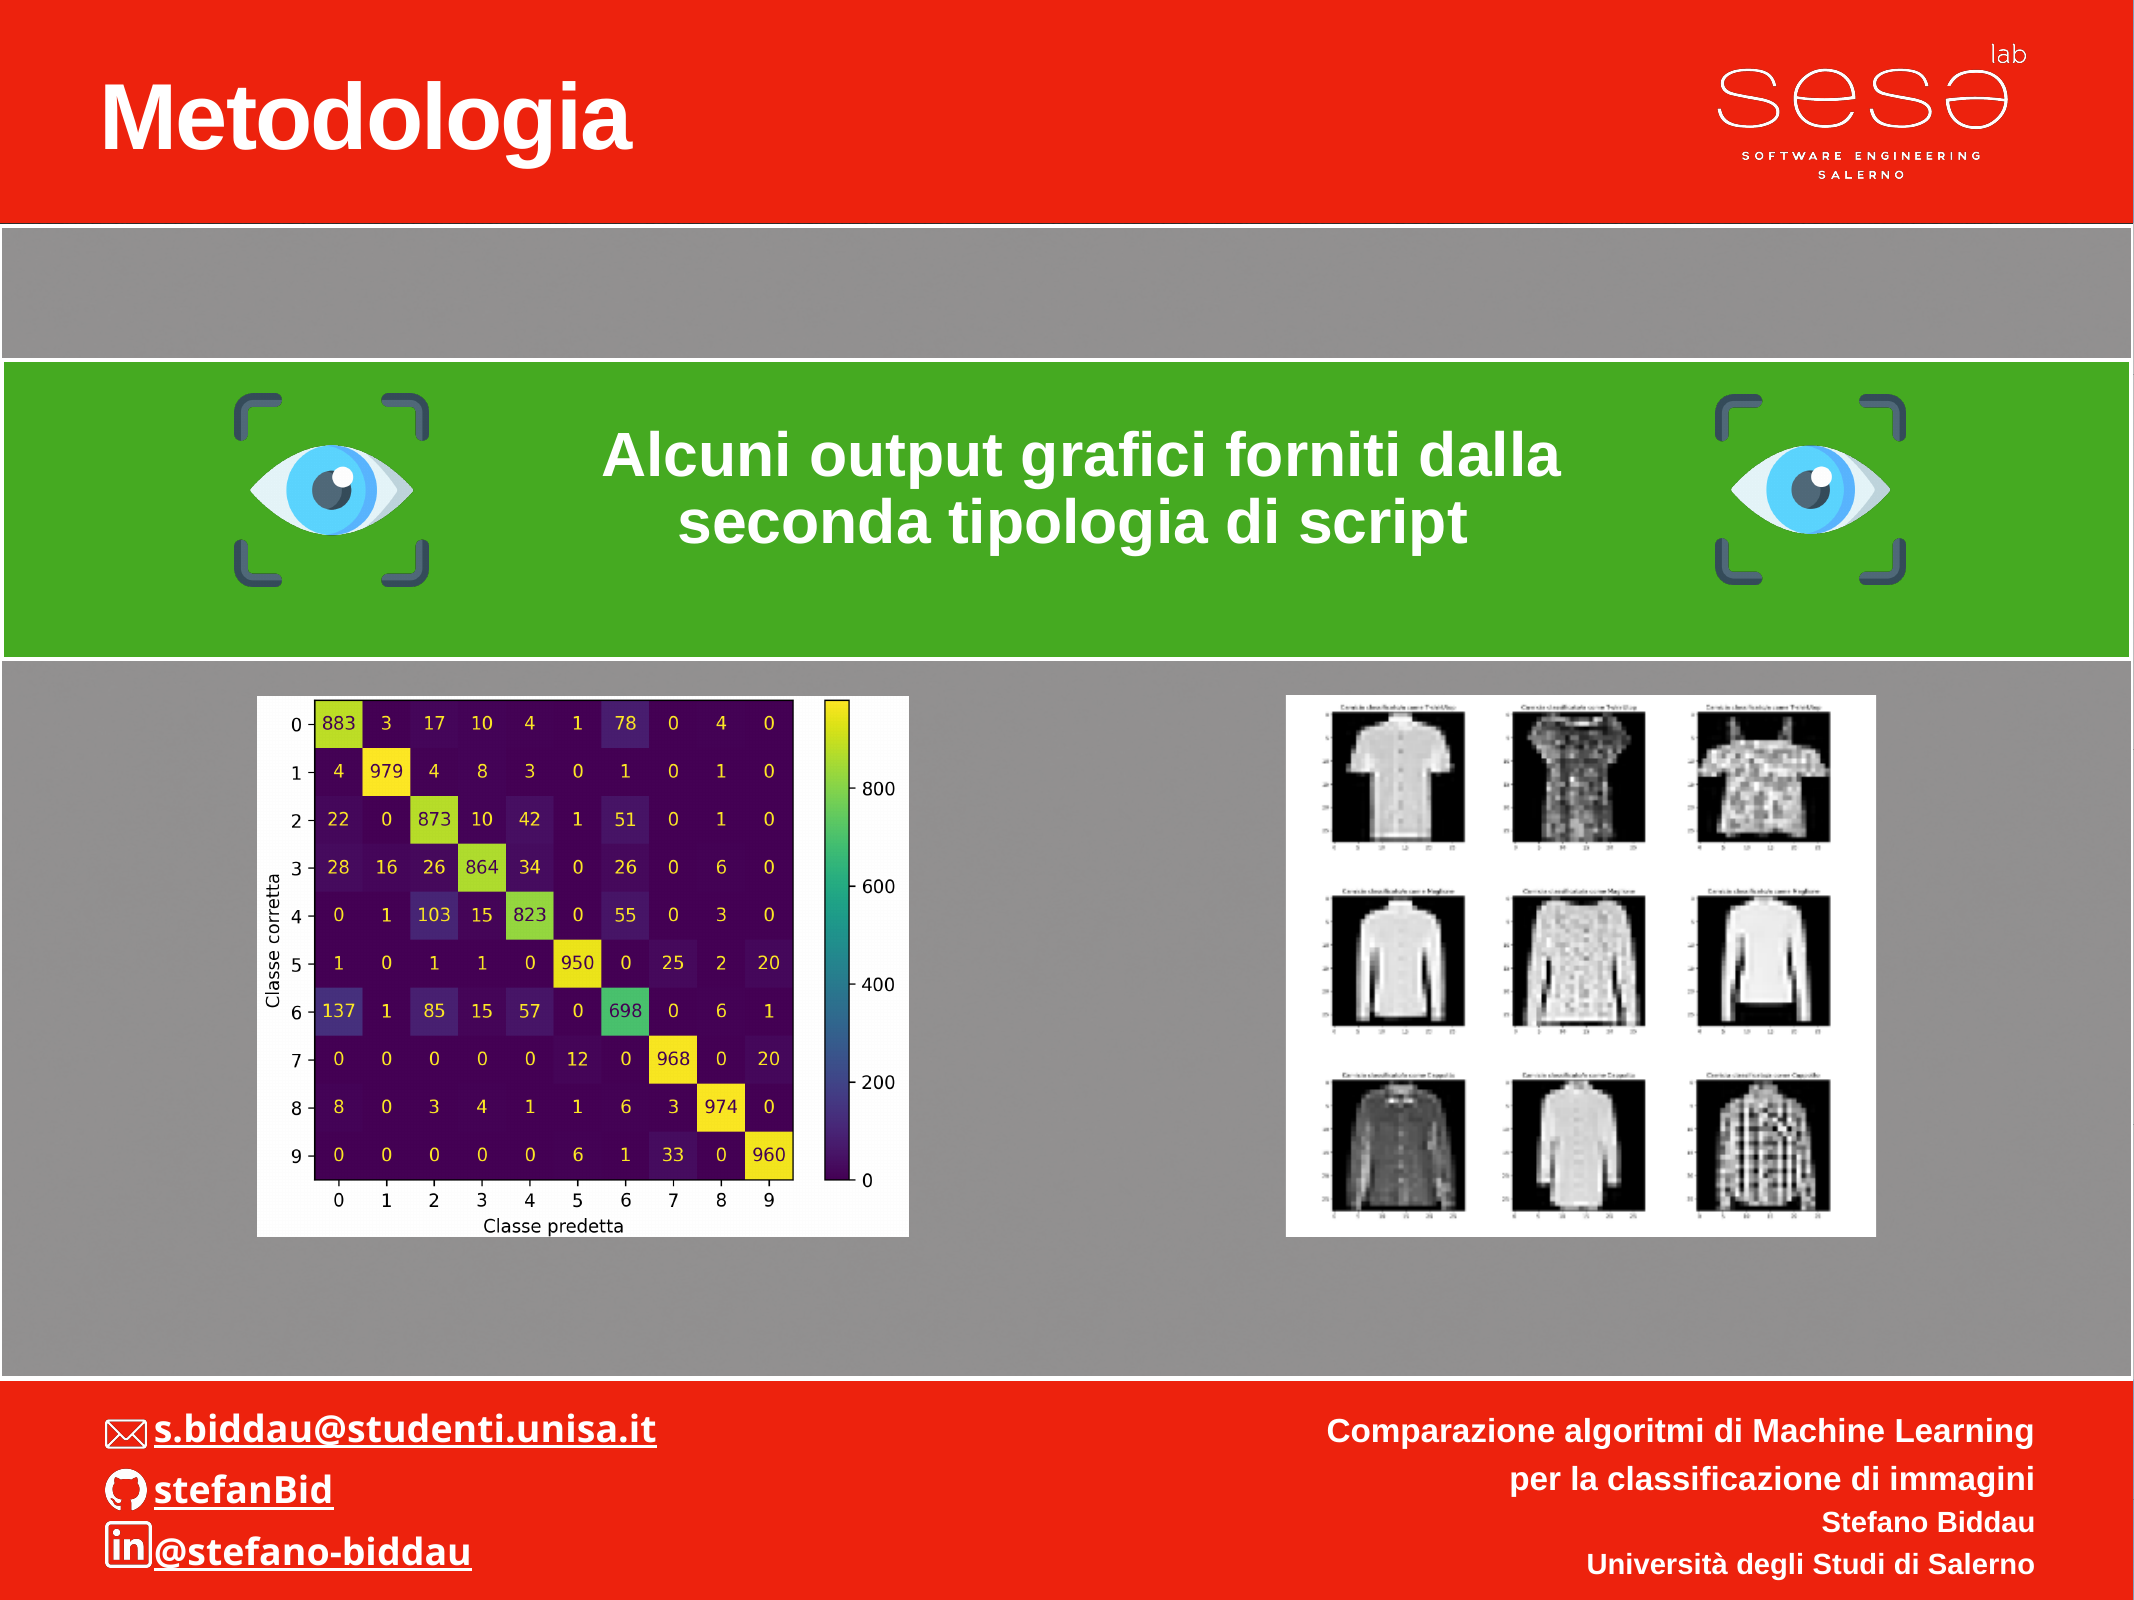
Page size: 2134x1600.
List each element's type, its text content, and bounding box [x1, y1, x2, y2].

text_box Metodologia [91, 69, 1681, 177]
text_box [0, 1379, 2134, 1600]
picture [104, 1468, 148, 1511]
text_box [0, 226, 2134, 1379]
picture [1681, 24, 2045, 200]
text_box [2, 359, 2132, 660]
picture [104, 1521, 152, 1568]
text_box [0, 0, 2134, 223]
text_box Alcuni output grafici forniti dalla seconda tipologia di script [501, 413, 1663, 566]
picture [256, 696, 909, 1237]
text_box s.biddau@studenti.unisa.it stefanBid @stefano-biddau [145, 1386, 666, 1587]
picture [1285, 695, 1877, 1237]
text_box Comparazione algoritmi di Machine Learning per la classificazione di immagini Stefano Biddau Università degli Studi di Salerno [1267, 1392, 2044, 1589]
picture [1715, 394, 1906, 585]
picture [104, 1412, 148, 1455]
picture [130, 363, 429, 587]
